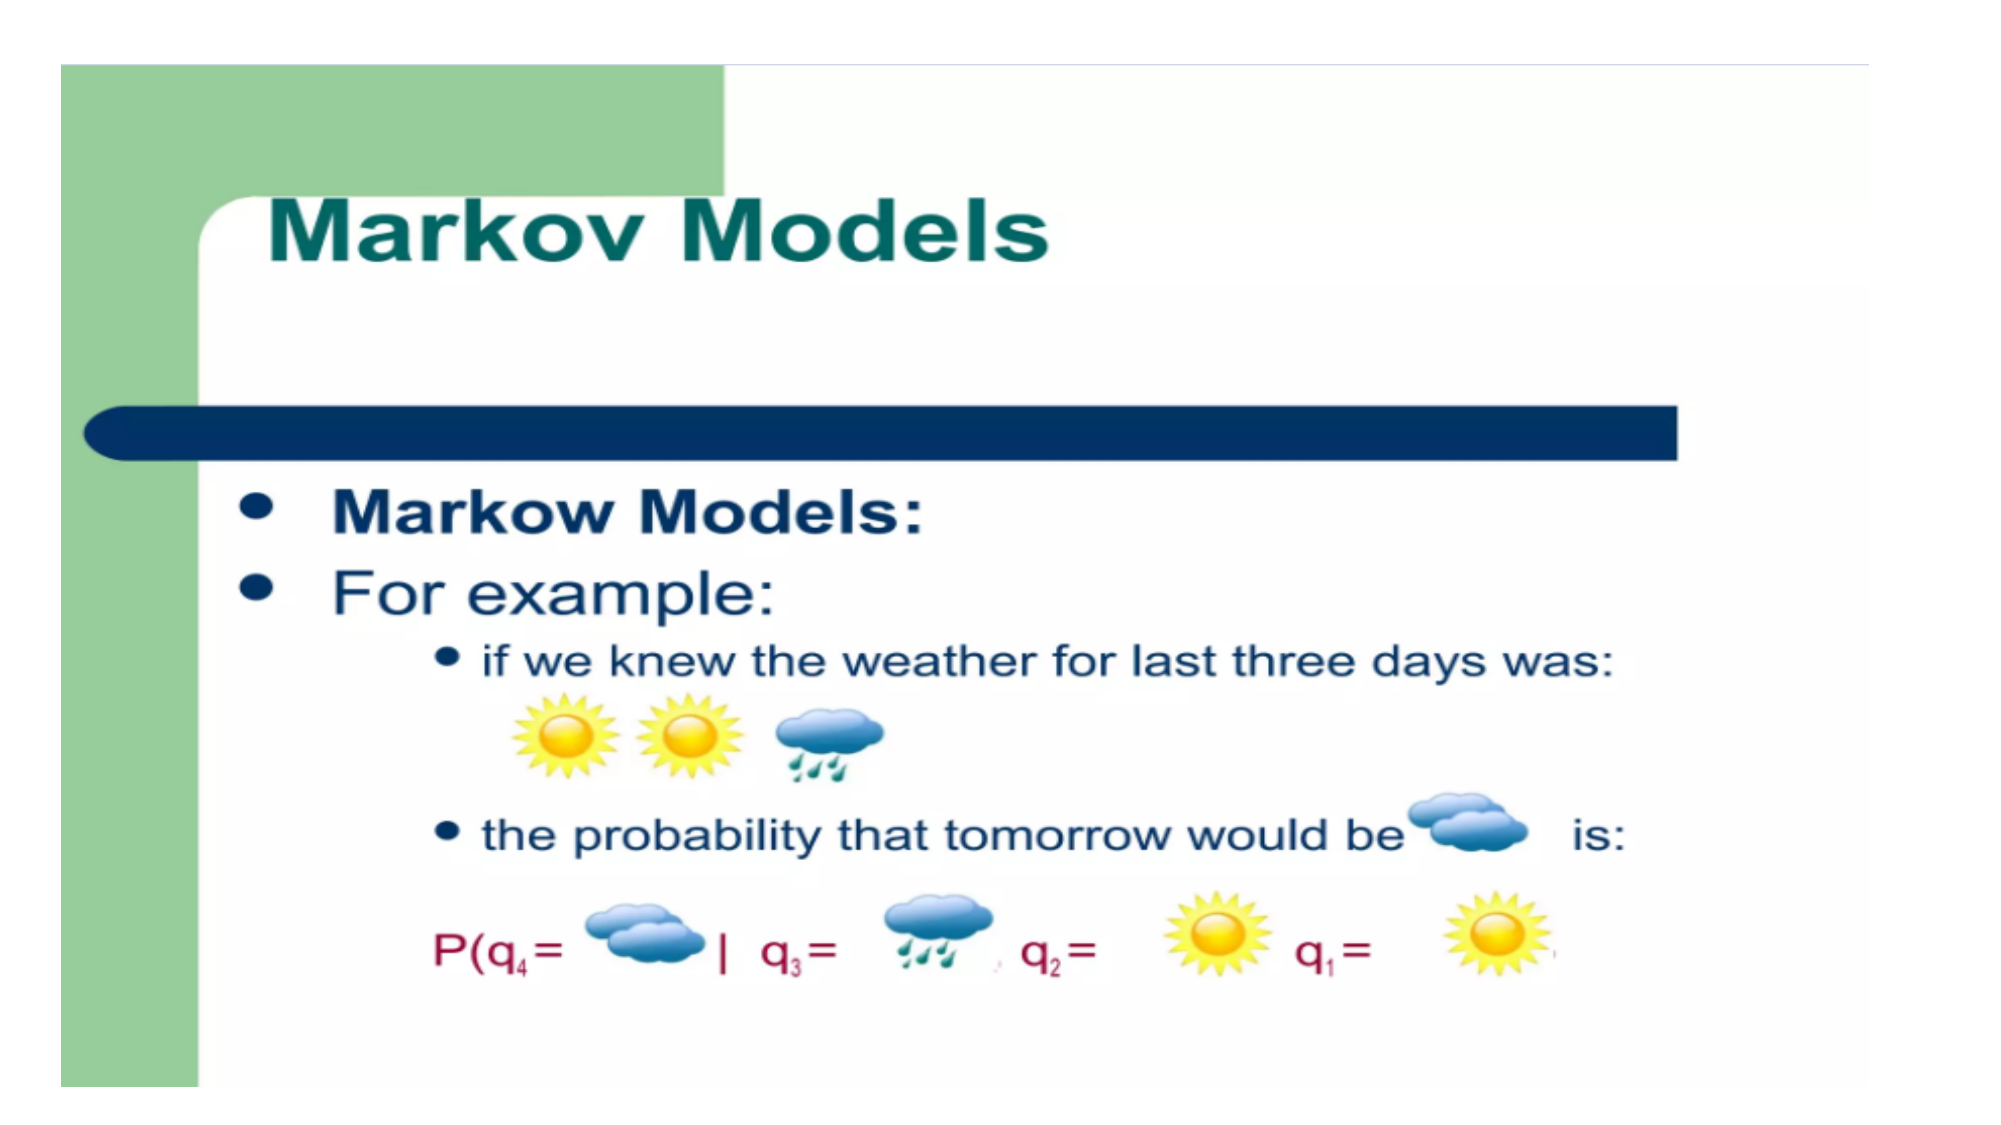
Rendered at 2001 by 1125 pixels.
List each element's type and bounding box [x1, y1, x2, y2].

picture [61, 64, 1869, 1087]
